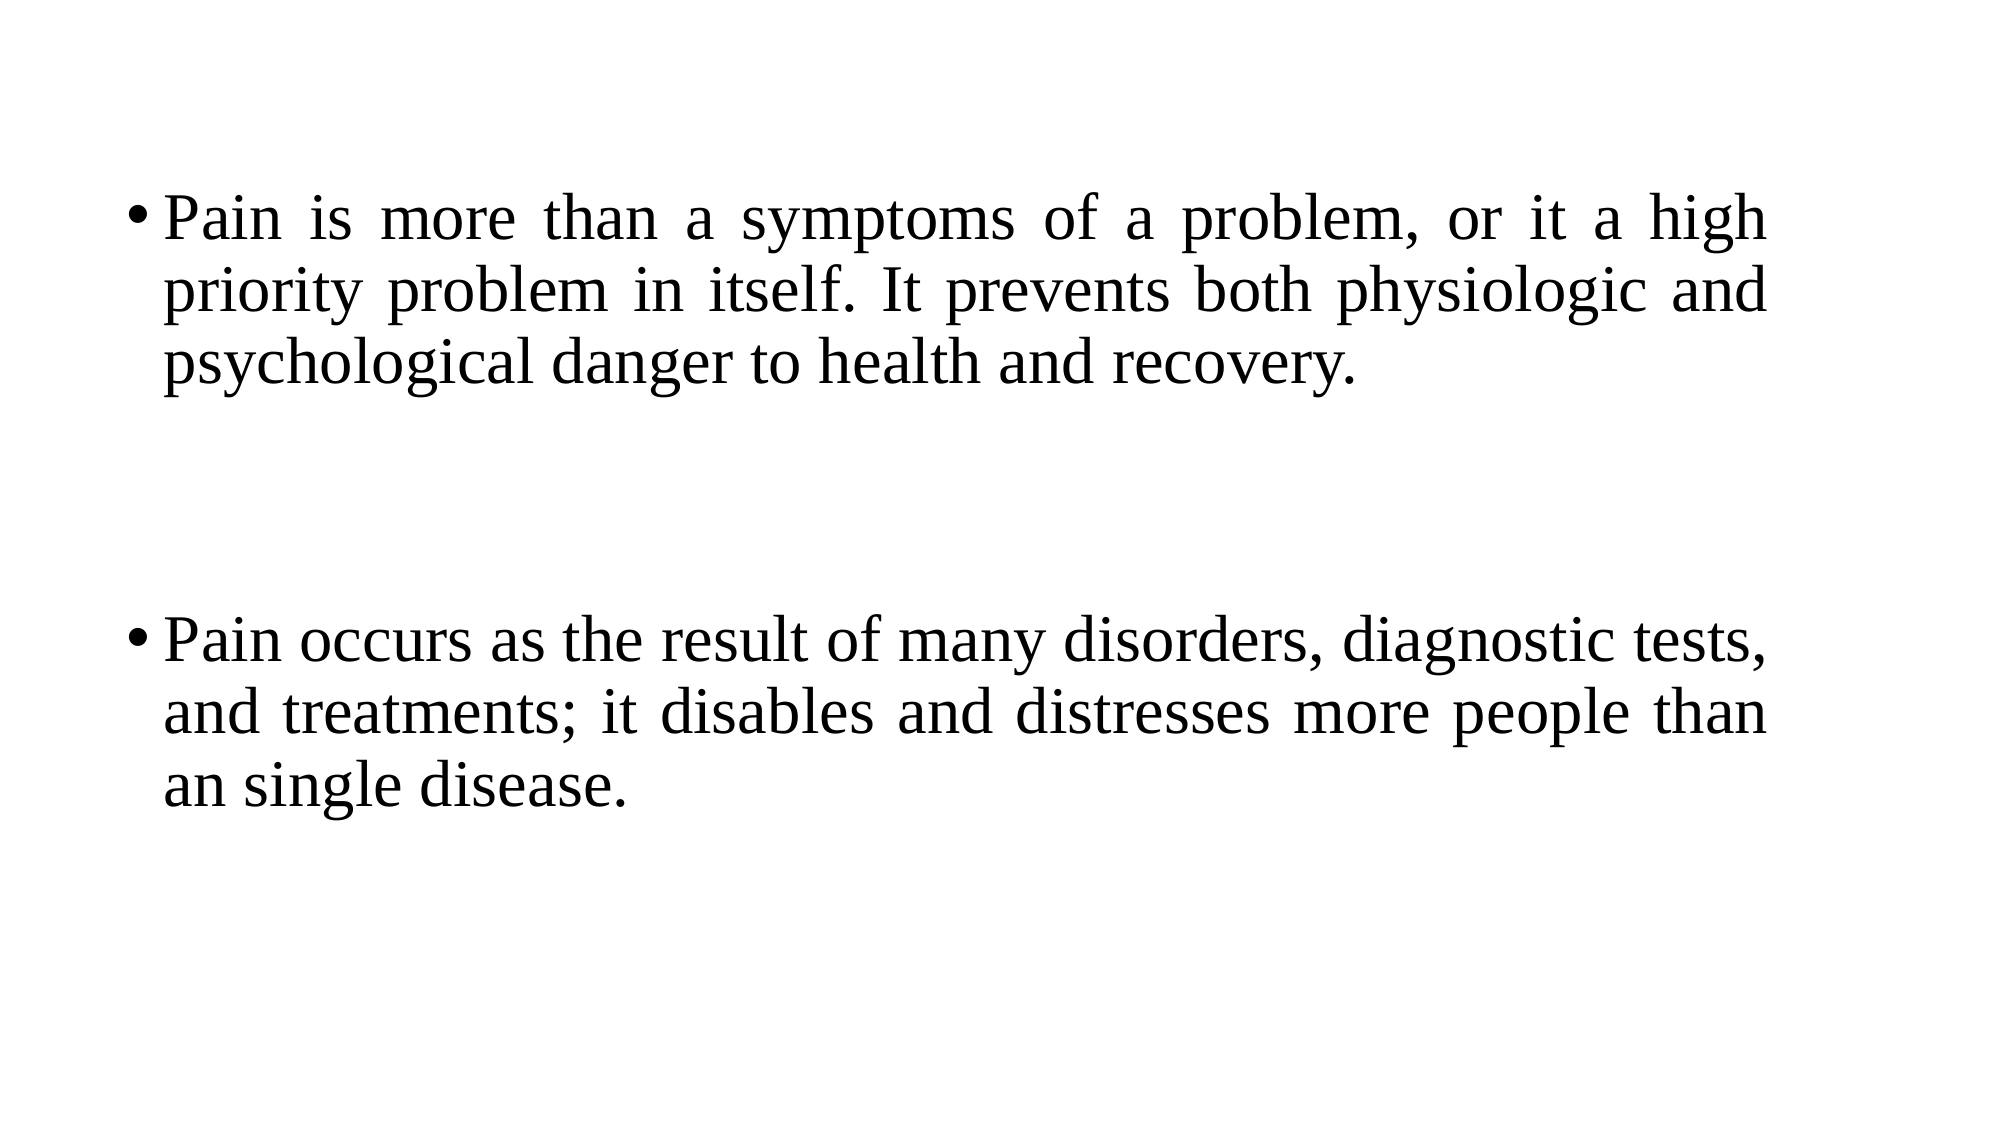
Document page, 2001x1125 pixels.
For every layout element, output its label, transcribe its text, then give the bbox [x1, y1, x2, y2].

list Pain is more than a symptoms of a problem, or it a high priority problem in itself. It prevents both physiologic and psychological danger to health and recovery. Pain occurs as the result of many disorders, diagnostic tests, and treatments; it disables and distresses more people than an single disease. [111, 173, 1787, 888]
